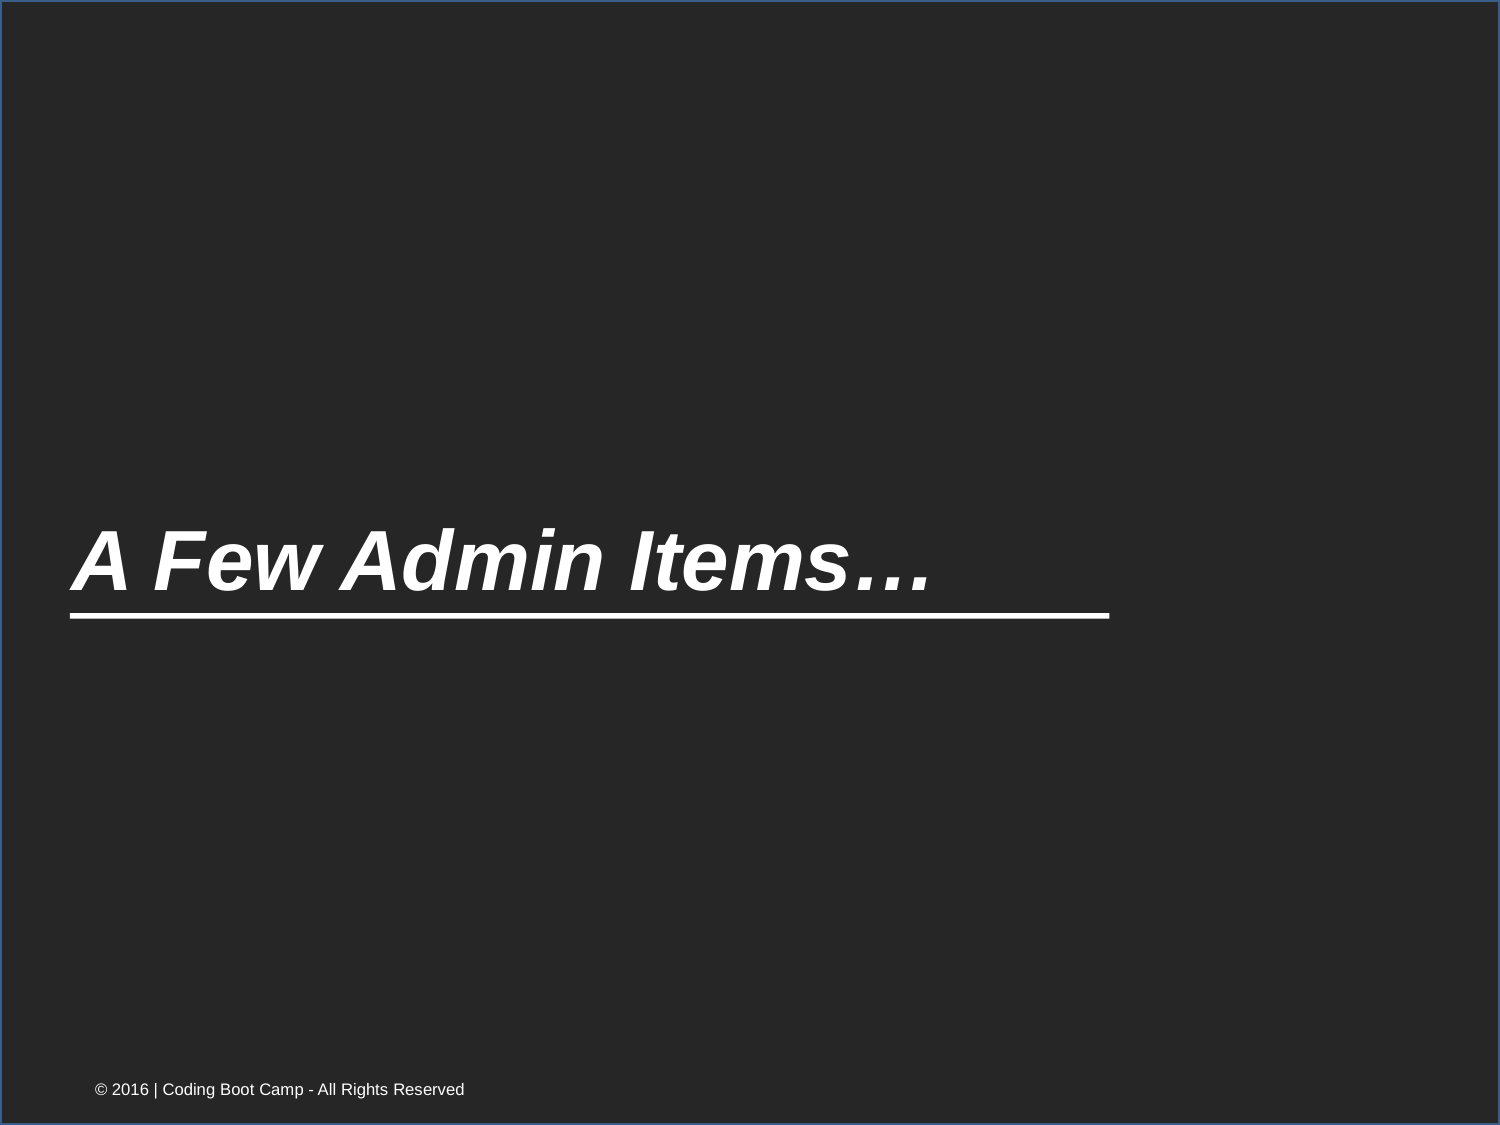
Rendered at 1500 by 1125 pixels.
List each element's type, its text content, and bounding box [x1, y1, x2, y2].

title A Few Admin Items… [63, 483, 1415, 628]
